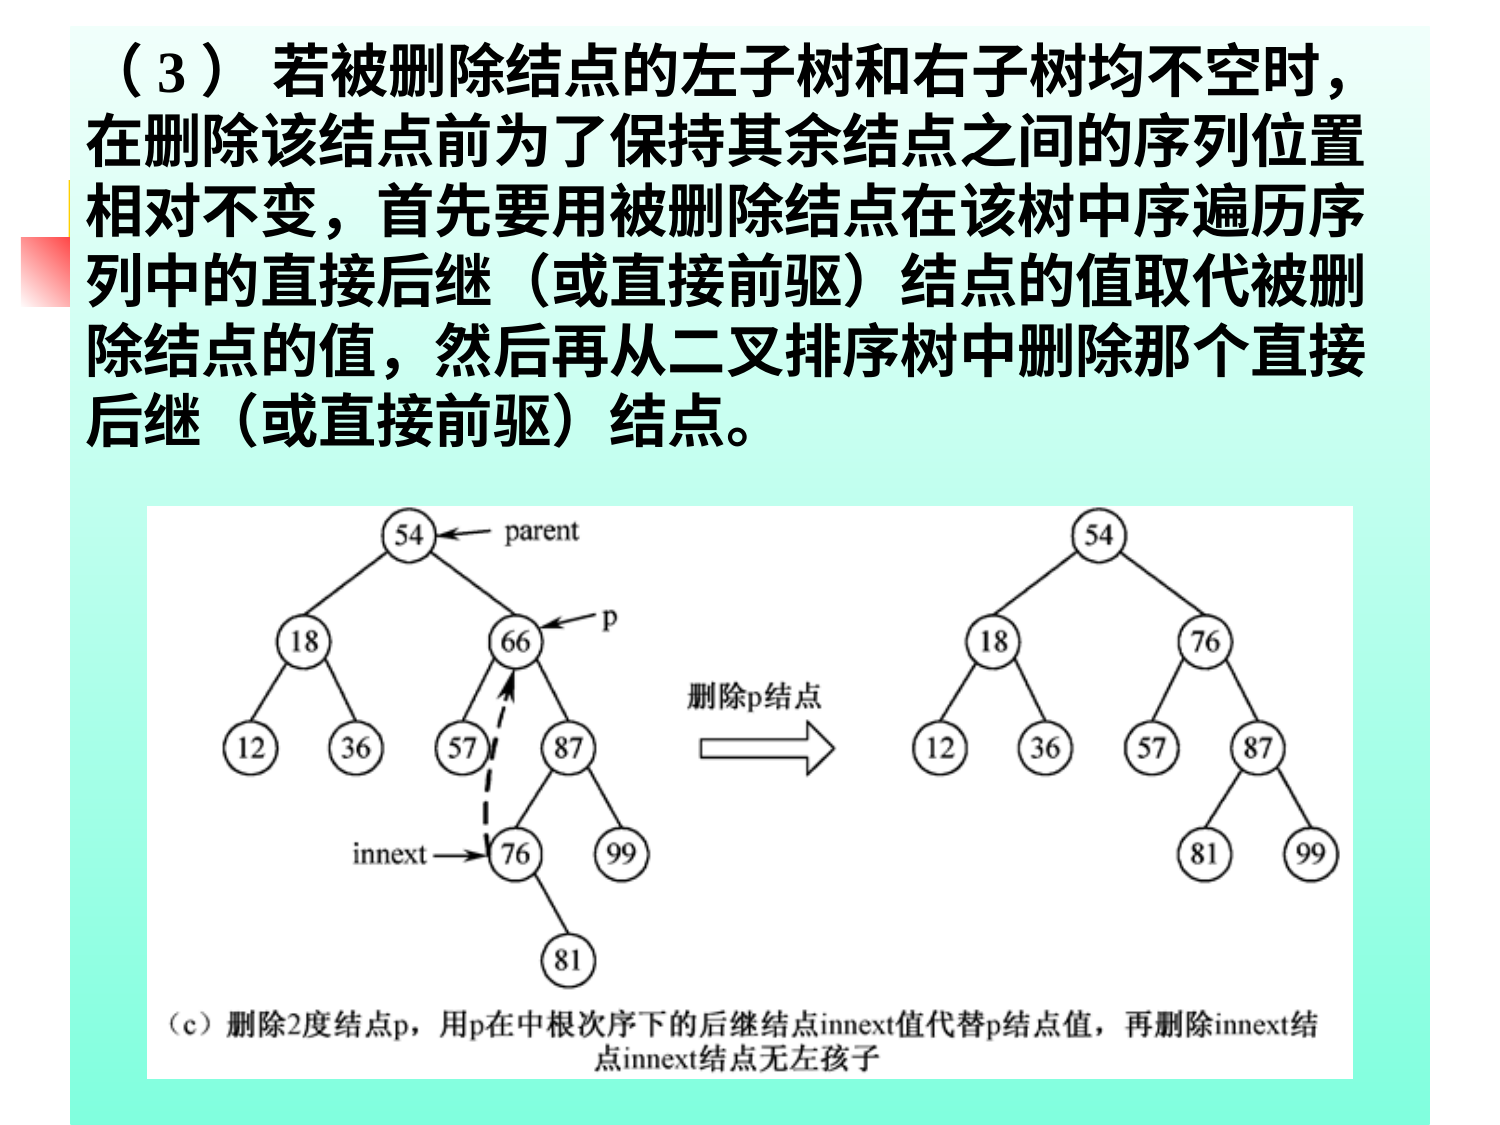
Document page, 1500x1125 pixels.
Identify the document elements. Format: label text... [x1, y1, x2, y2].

picture [147, 506, 1353, 1079]
subtitle （3） 若被删除结点的左子树和右子树均不空时，在删除该结点前为了保持其余结点之间的序列位置相对不变，首先要用被删除结点在该树中序遍历序列中的直接后继（或直接前驱）结点的值取代被删除结点的值，然后再从二叉排序树中删除那个直接后继（或直接前驱）结点。 [70, 26, 1430, 1125]
slide_number [1151, 1022, 1465, 1099]
